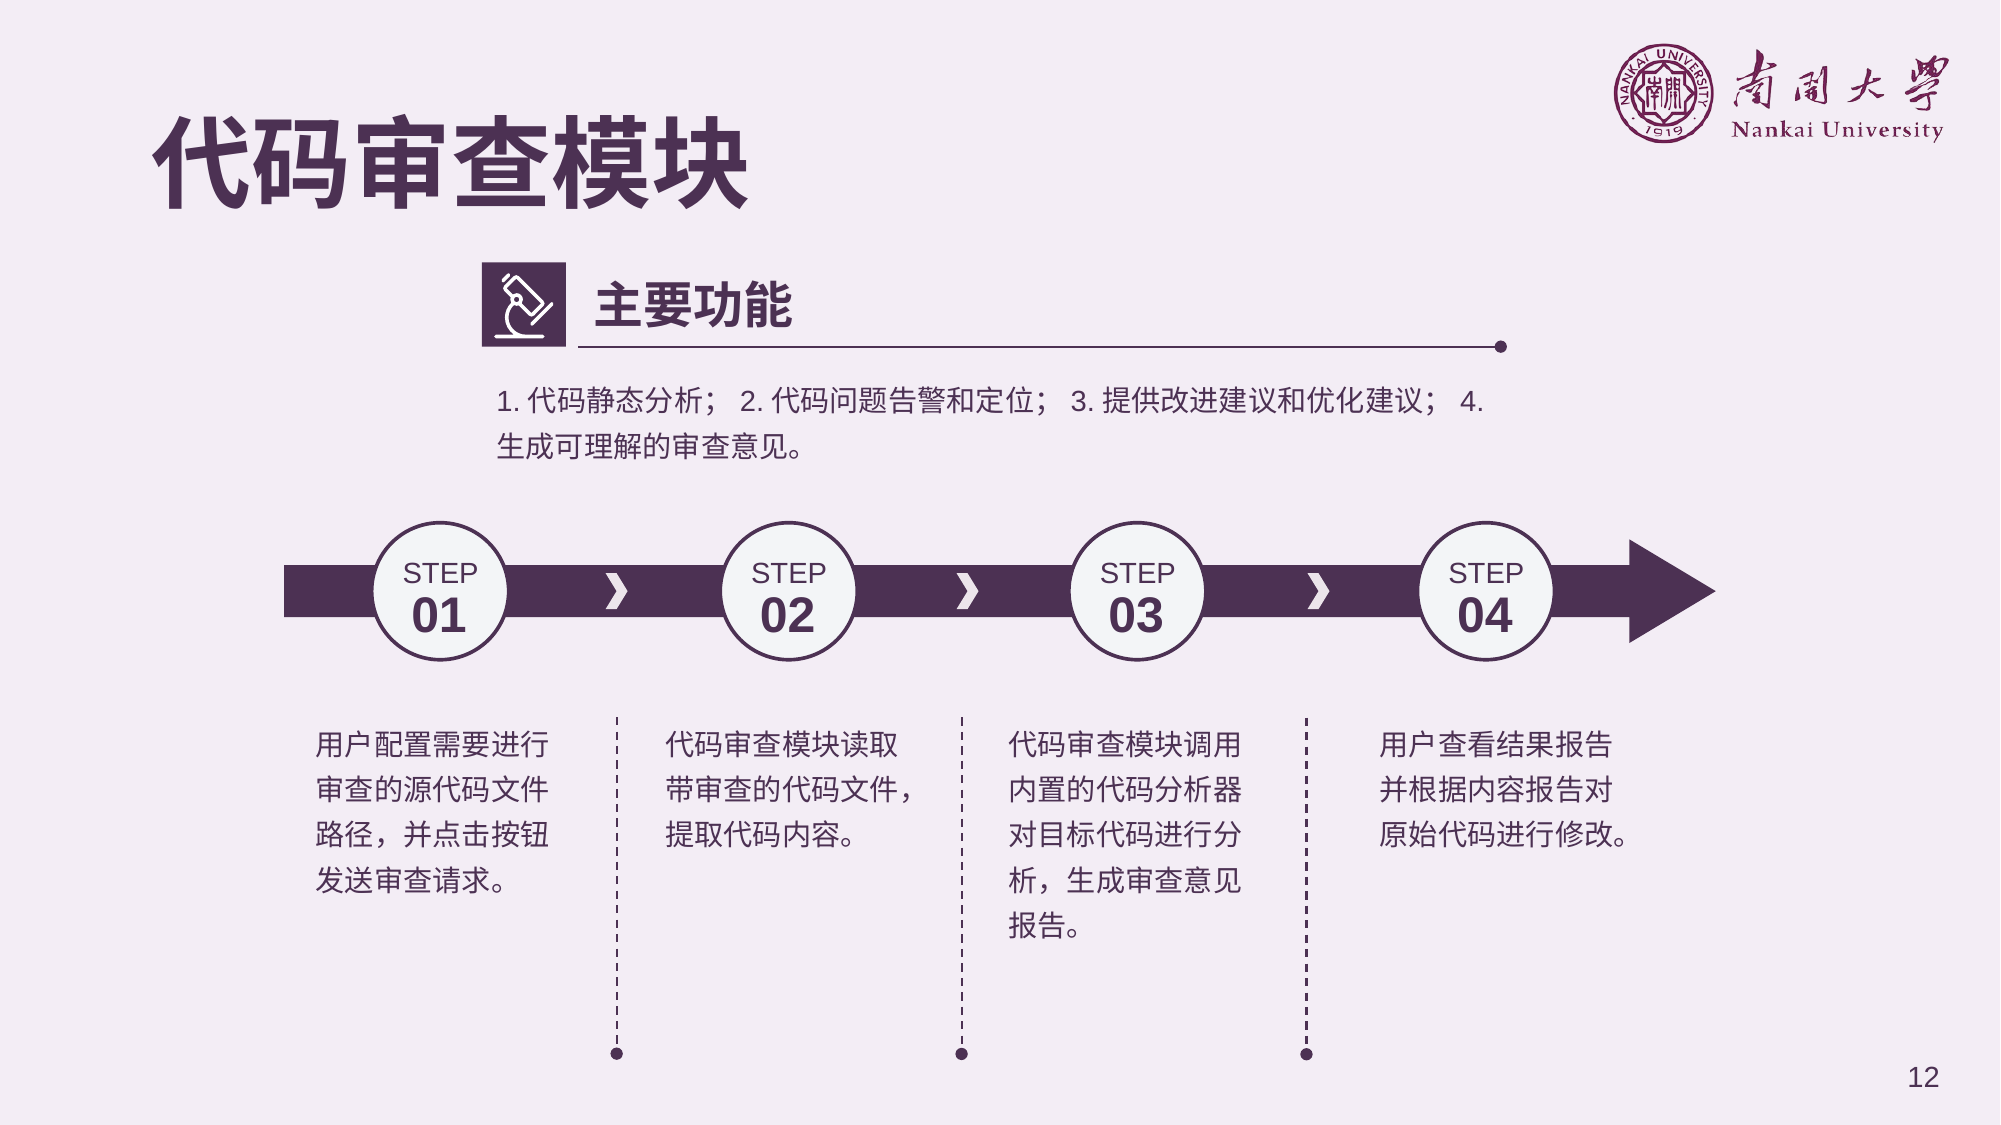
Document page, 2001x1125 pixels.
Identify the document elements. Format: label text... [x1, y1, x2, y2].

text_box 用户配置需要进行审查的源代码文件路径，并点击按钮发送审查请求。 [300, 707, 589, 905]
text_box 代码审查模块 [136, 92, 1285, 244]
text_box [720, 522, 858, 660]
text_box [509, 564, 720, 619]
text_box [858, 564, 1068, 619]
text_box [1206, 564, 1417, 619]
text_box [371, 522, 509, 660]
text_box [1417, 522, 1555, 660]
text_box 用户查看结果报告并根据内容报告对原始代码进行修改。 [1364, 708, 1653, 859]
text_box [283, 564, 371, 619]
text_box 代码审查模块调用内置的代码分析器对目标代码进行分析，生成审查意见报告。 [993, 708, 1282, 950]
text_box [1068, 522, 1206, 660]
text_box [1305, 572, 1331, 611]
text_box [954, 572, 980, 611]
text_box [1555, 537, 1718, 645]
text_box 代码审查模块读取带审查的代码文件，提取代码内容。 [650, 708, 939, 859]
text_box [481, 262, 1519, 472]
text_box [603, 572, 629, 611]
picture [1538, 0, 1984, 242]
